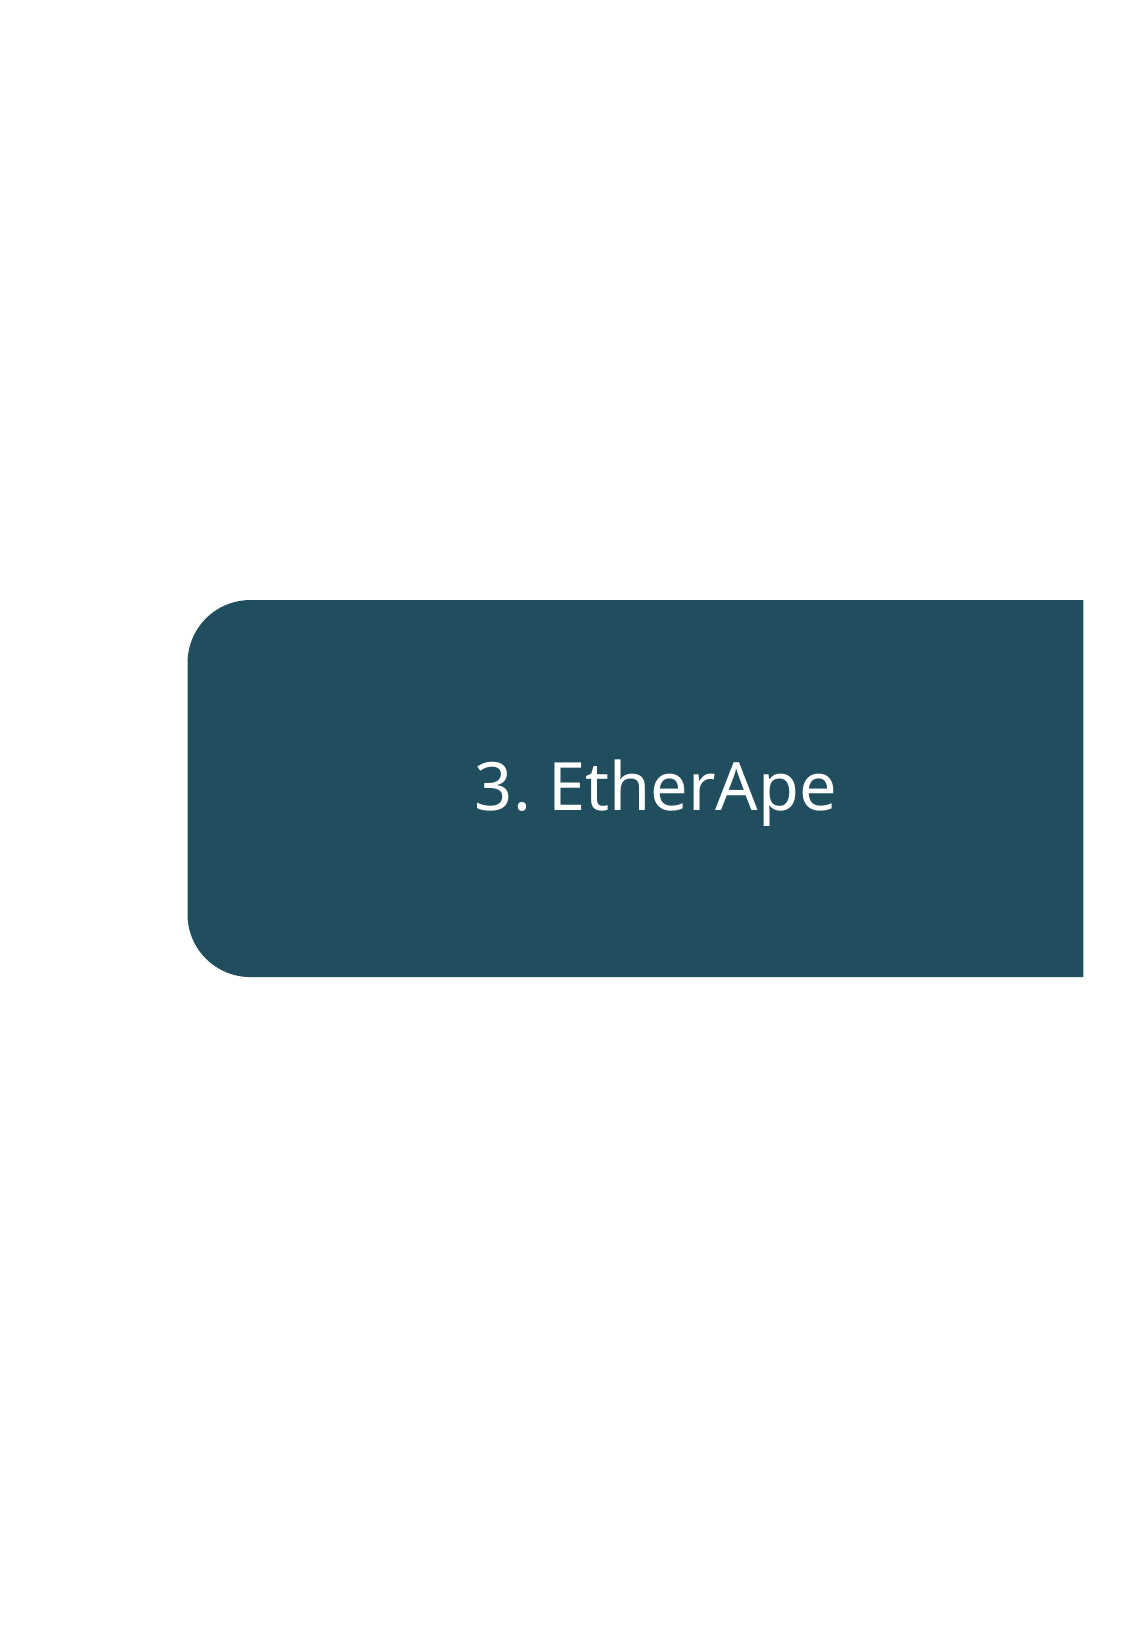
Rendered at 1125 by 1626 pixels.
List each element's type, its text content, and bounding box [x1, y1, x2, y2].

text_box [186, 598, 1085, 979]
title 3. EtherApe [251, 677, 1061, 900]
